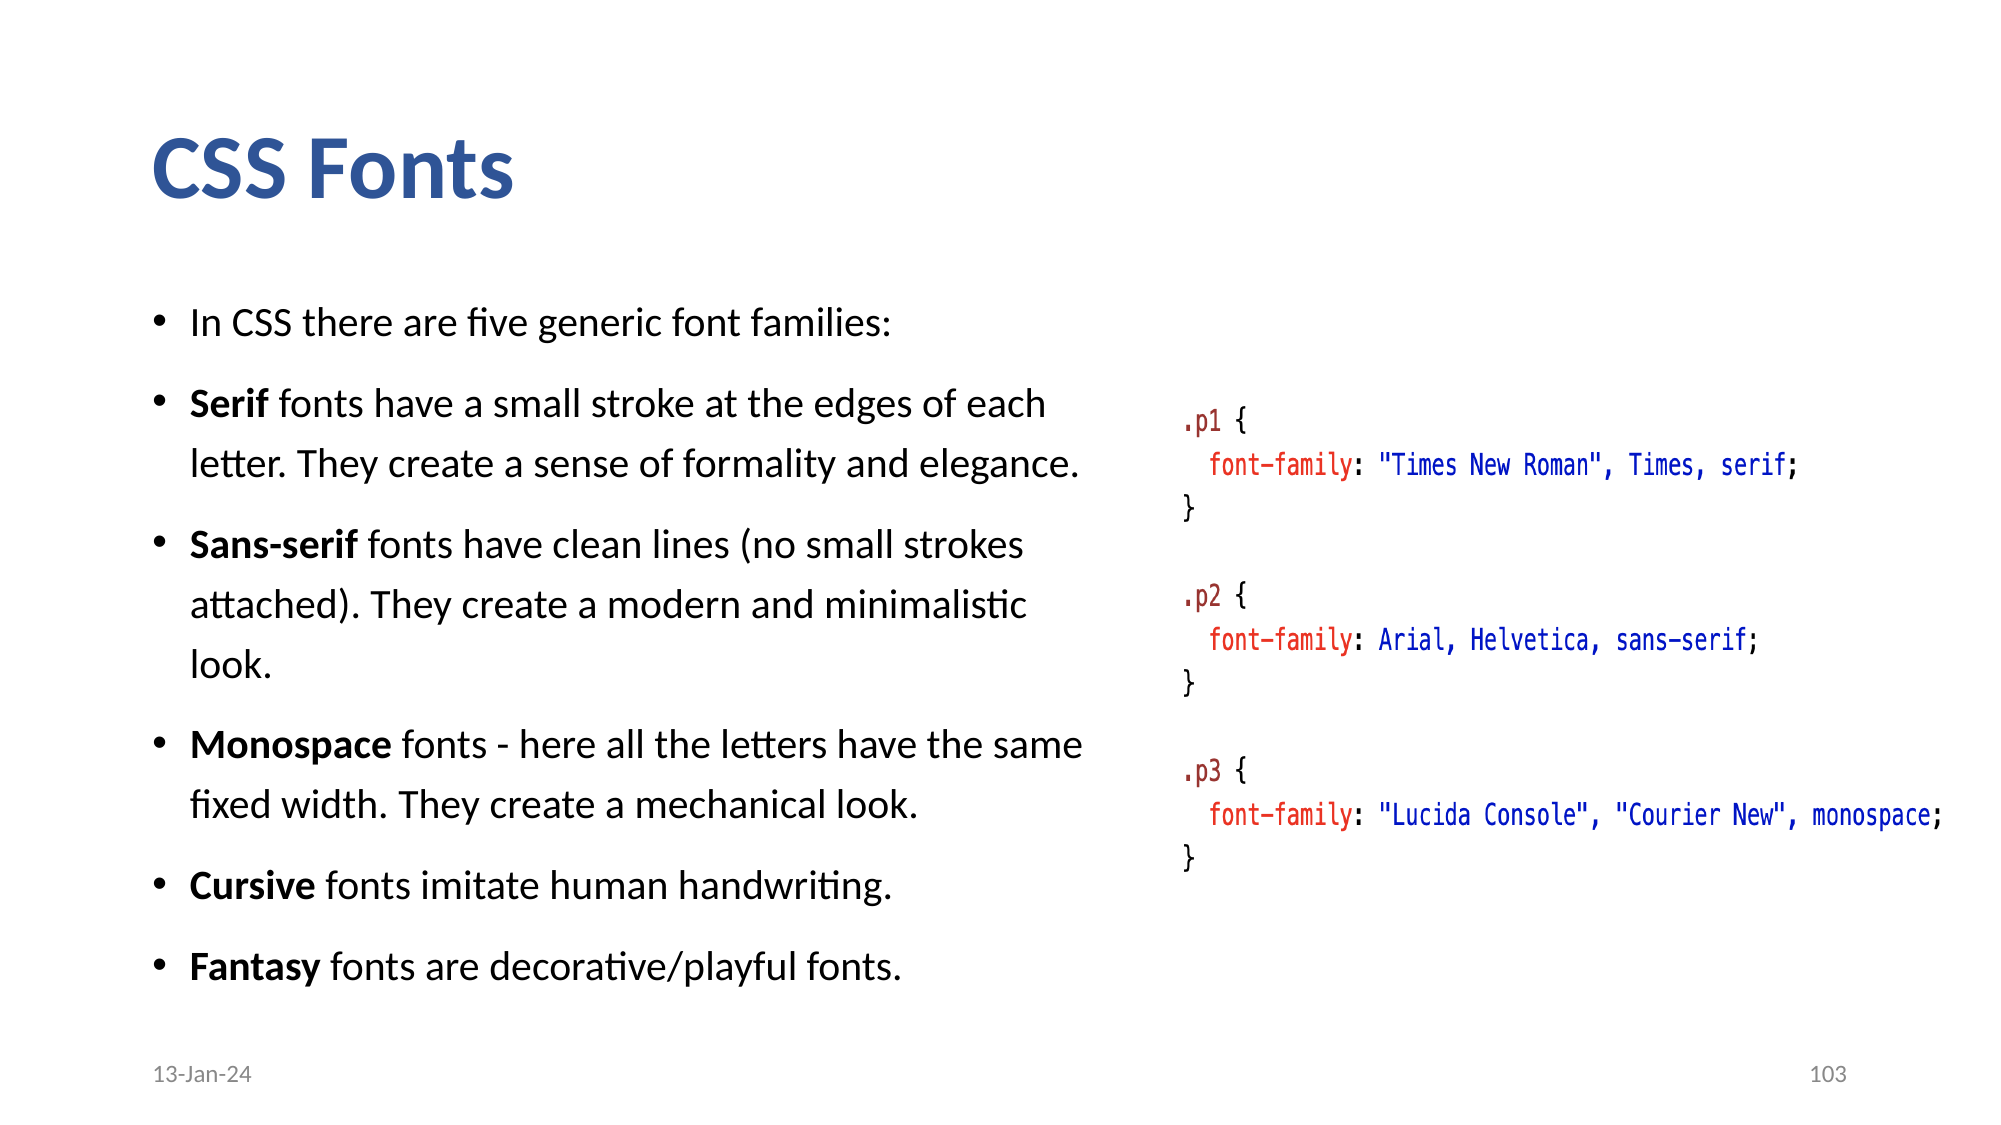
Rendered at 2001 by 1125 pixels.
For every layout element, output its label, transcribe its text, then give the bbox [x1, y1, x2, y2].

list In CSS there are five generic font families: Serif fonts have a small stroke at the edges of each letter. They create a sense of formality and elegance. Sans-serif fonts have clean lines (no small strokes attached). They create a modern and minimalistic look. Monospace fonts - here all the letters have the same fixed width. They create a mechanical look. Cursive fonts imitate human handwriting. Fantasy fonts are decorative/playful fonts. [137, 277, 1119, 1043]
title CSS Fonts [137, 59, 1863, 278]
slide_number ‹#› [1412, 1042, 1863, 1103]
slide_number 13-Jan-24 [137, 1042, 588, 1103]
picture [1170, 385, 1998, 890]
